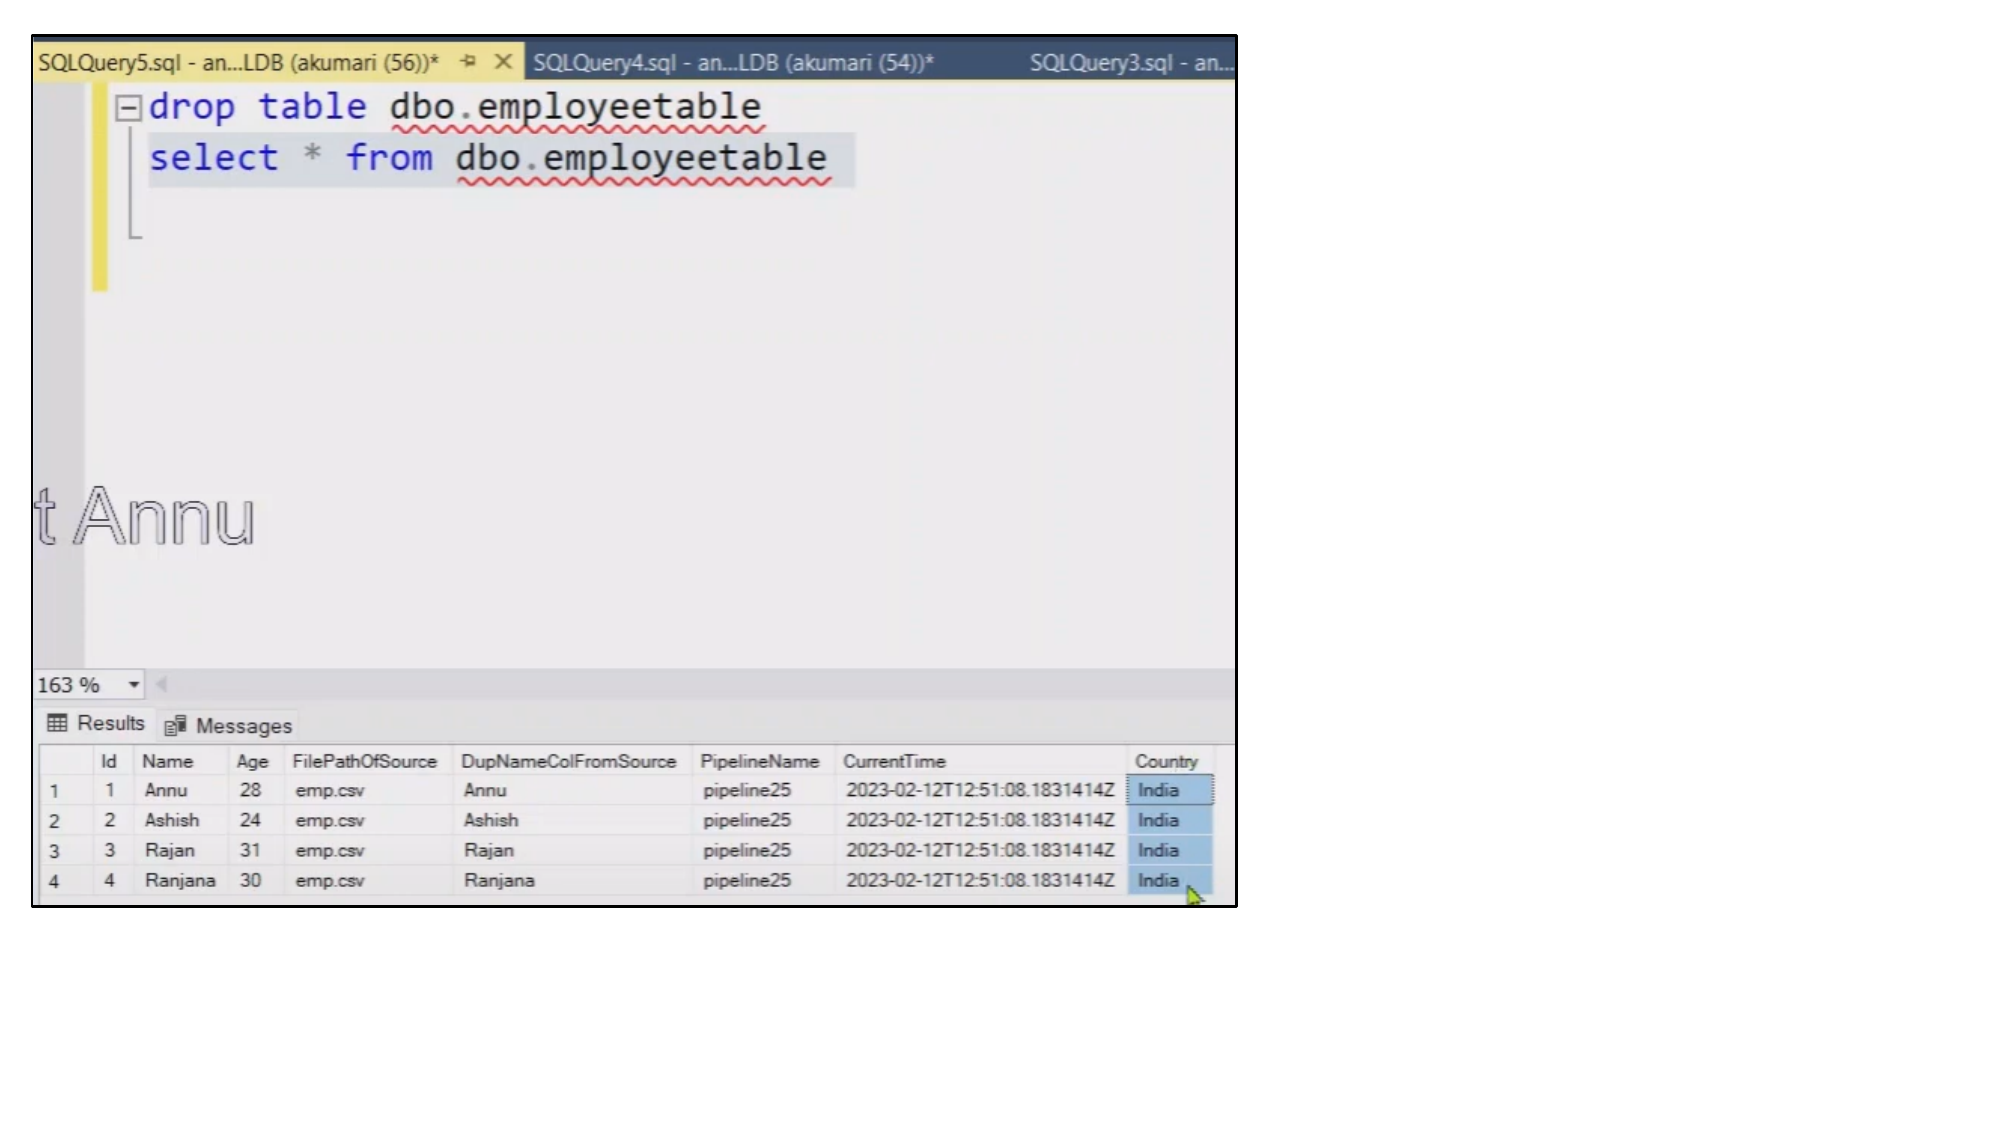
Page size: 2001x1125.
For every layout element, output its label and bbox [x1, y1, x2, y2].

picture [33, 36, 1236, 906]
